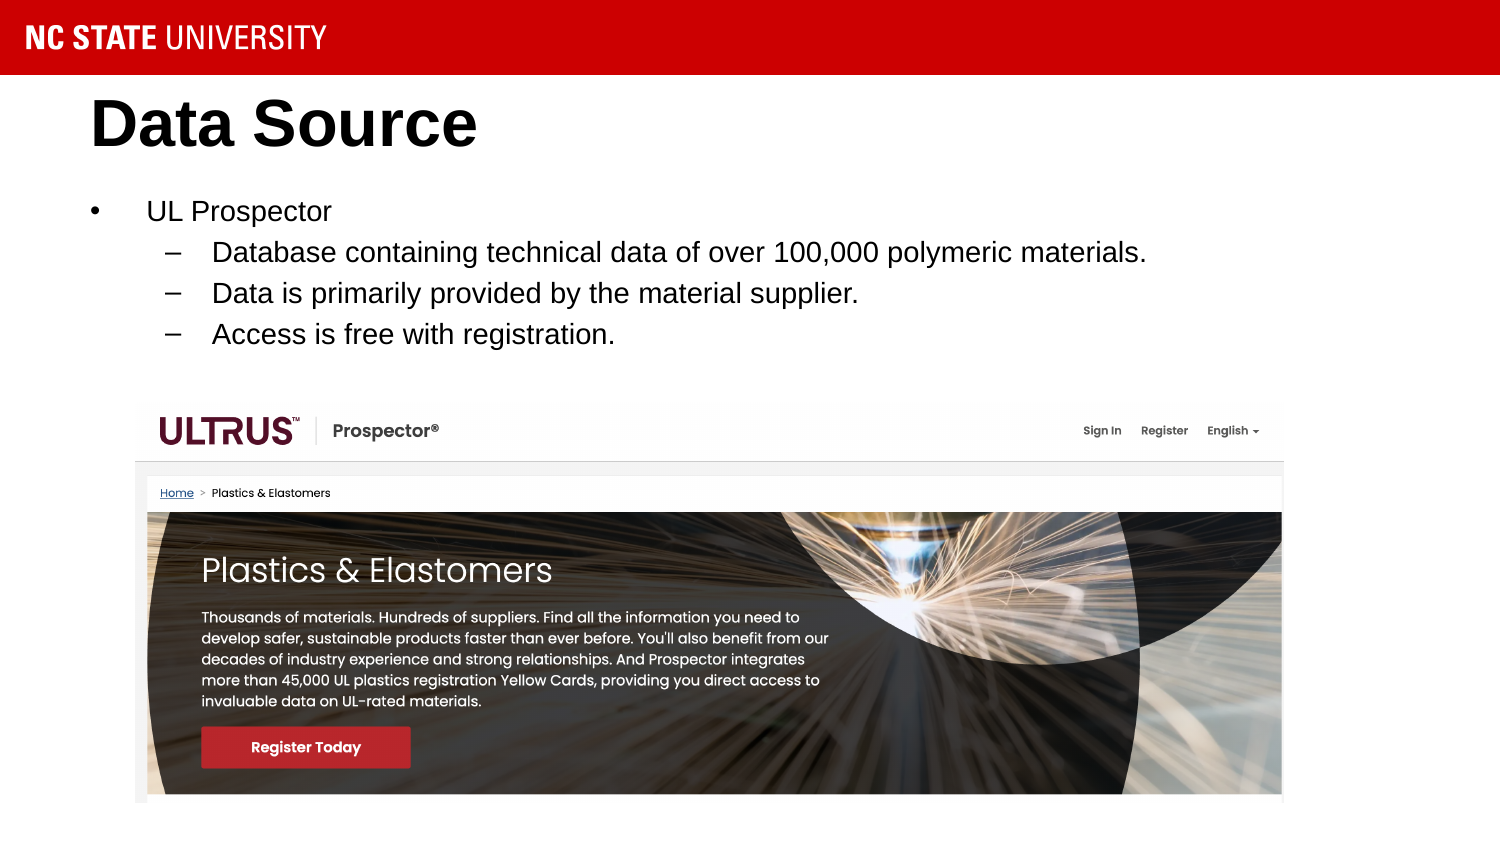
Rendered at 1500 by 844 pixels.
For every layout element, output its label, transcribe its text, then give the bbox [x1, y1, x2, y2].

title Data Source [75, 53, 1425, 186]
picture [135, 402, 1285, 803]
list UL Prospector Database containing technical data of over 100,000 polymeric materials. Data is primarily provided by the material supplier. Access is free with registration. [75, 185, 1309, 672]
picture [0, 0, 1500, 75]
